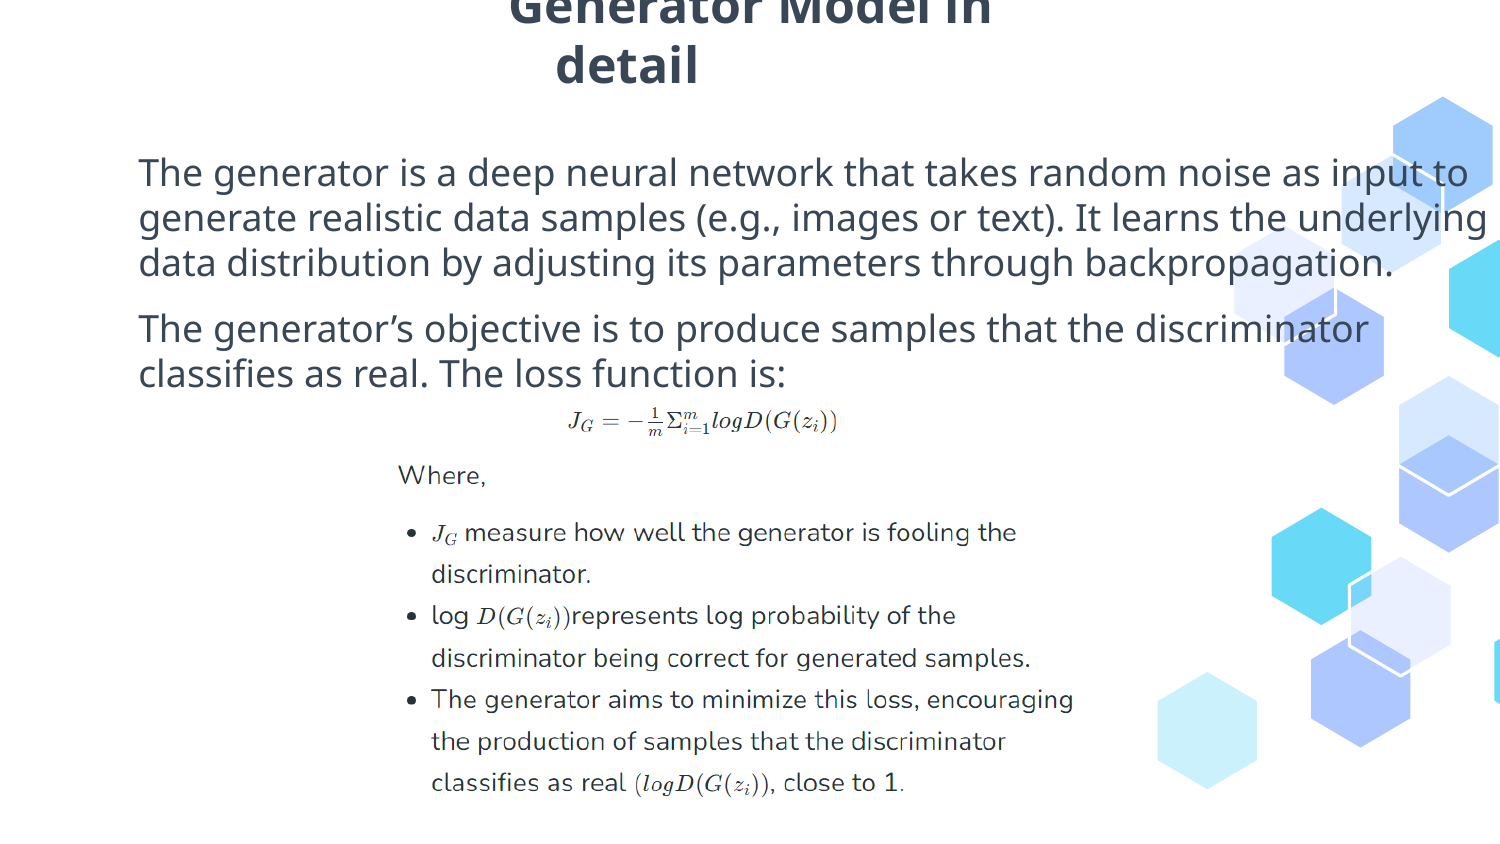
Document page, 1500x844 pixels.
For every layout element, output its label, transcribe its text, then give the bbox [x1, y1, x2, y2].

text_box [1155, 94, 1500, 792]
picture [372, 397, 1117, 824]
text_box [188, 0, 1312, 844]
text_box The generator is a deep neural network that takes random noise as input to generate realistic data samples (e.g., images or text). It learns the underlying data distribution by adjusting its parameters through backpropagation. The generator’s objective is to produce samples that the discriminator classifies as real. The loss function is: [85, 133, 188, 706]
